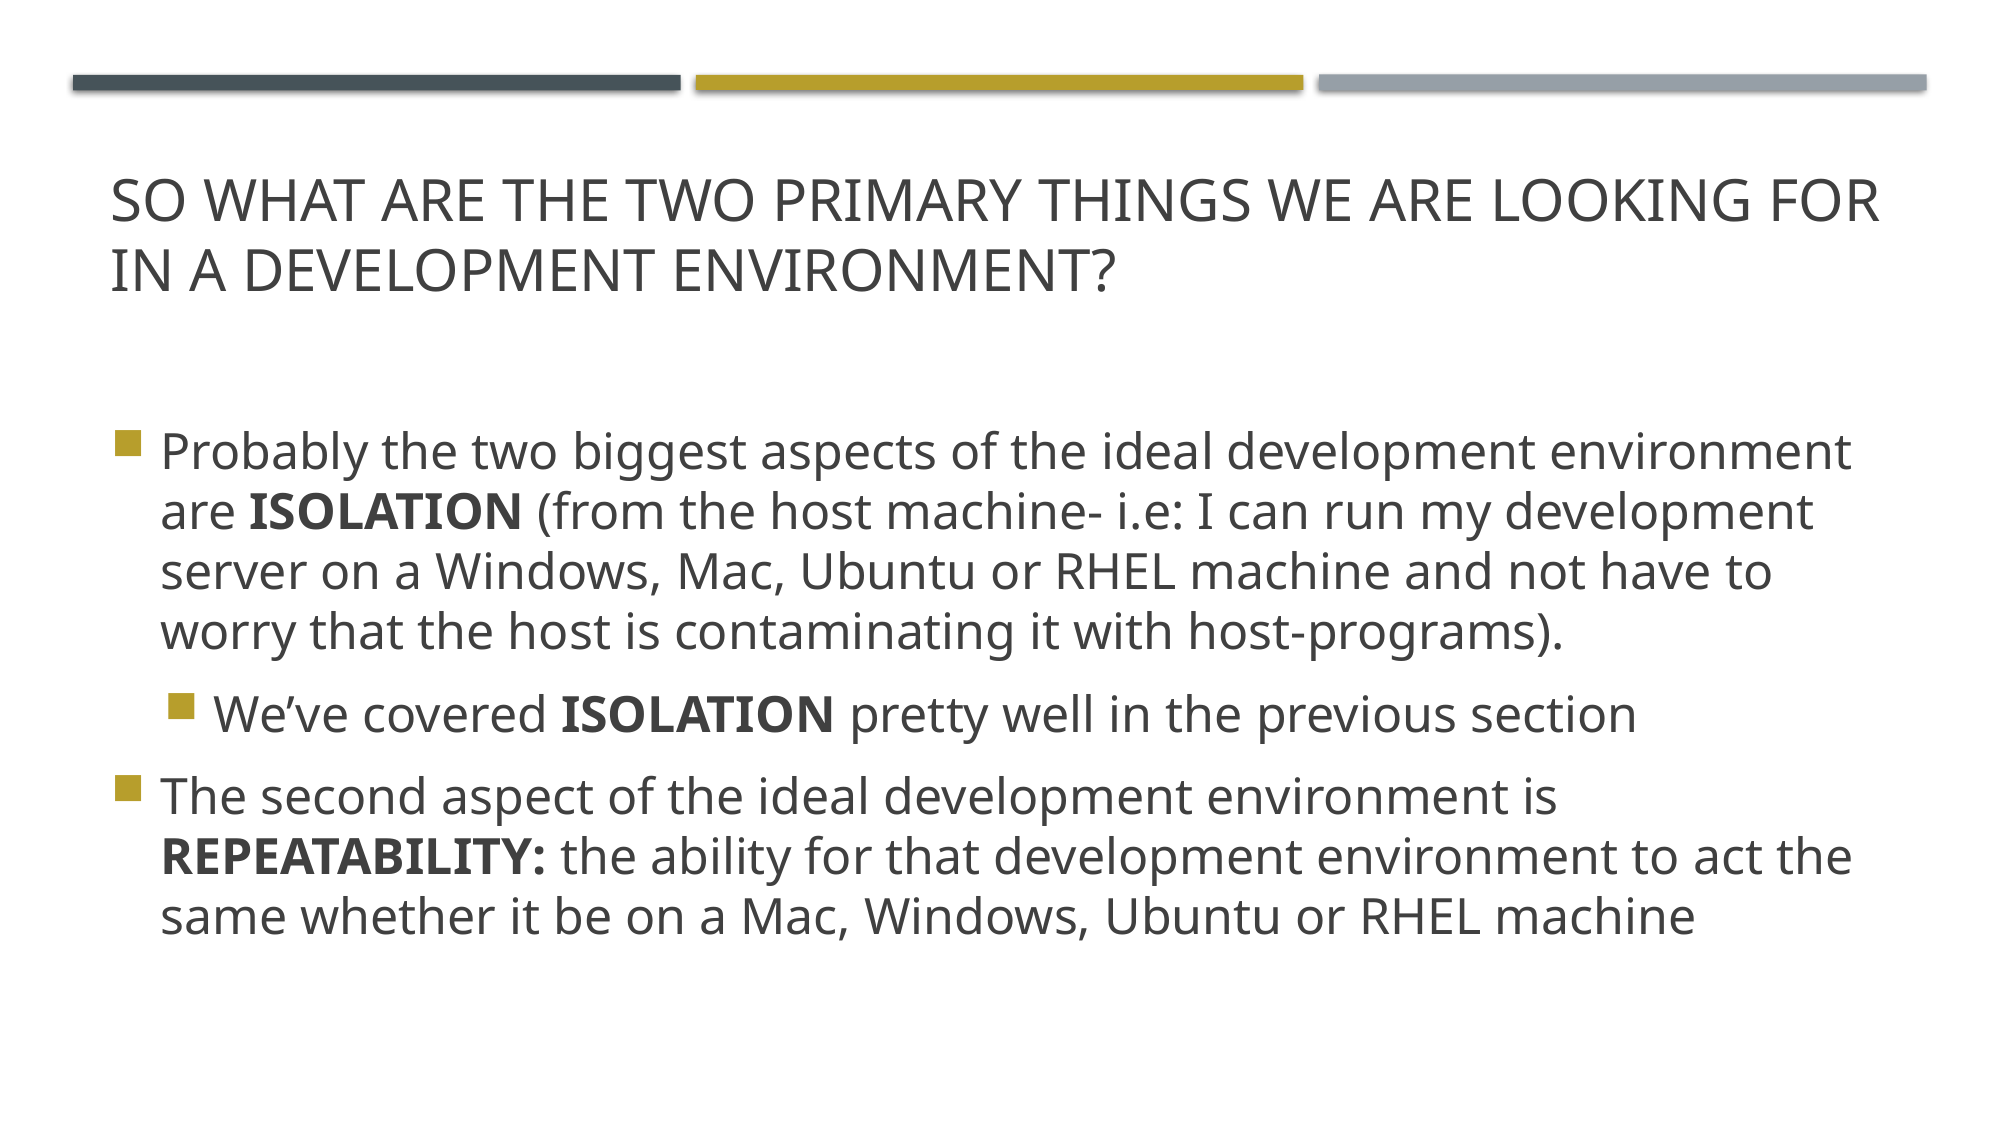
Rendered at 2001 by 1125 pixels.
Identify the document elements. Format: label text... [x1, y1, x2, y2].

title So what are the two primary things we are looking for in a development environment? [95, 115, 1905, 311]
list Probably the two biggest aspects of the ideal development environment are ISOLATION (from the host machine- i.e: I can run my development server on a Windows, Mac, Ubuntu or RHEL machine and not have to worry that the host is contaminating it with host-programs). We’ve covered ISOLATION pretty well in the previous section The second aspect of the ideal development environment is REPEATABILITY: the ability for that development environment to act the same whether it be on a Mac, Windows, Ubuntu or RHEL machine [95, 383, 1905, 981]
